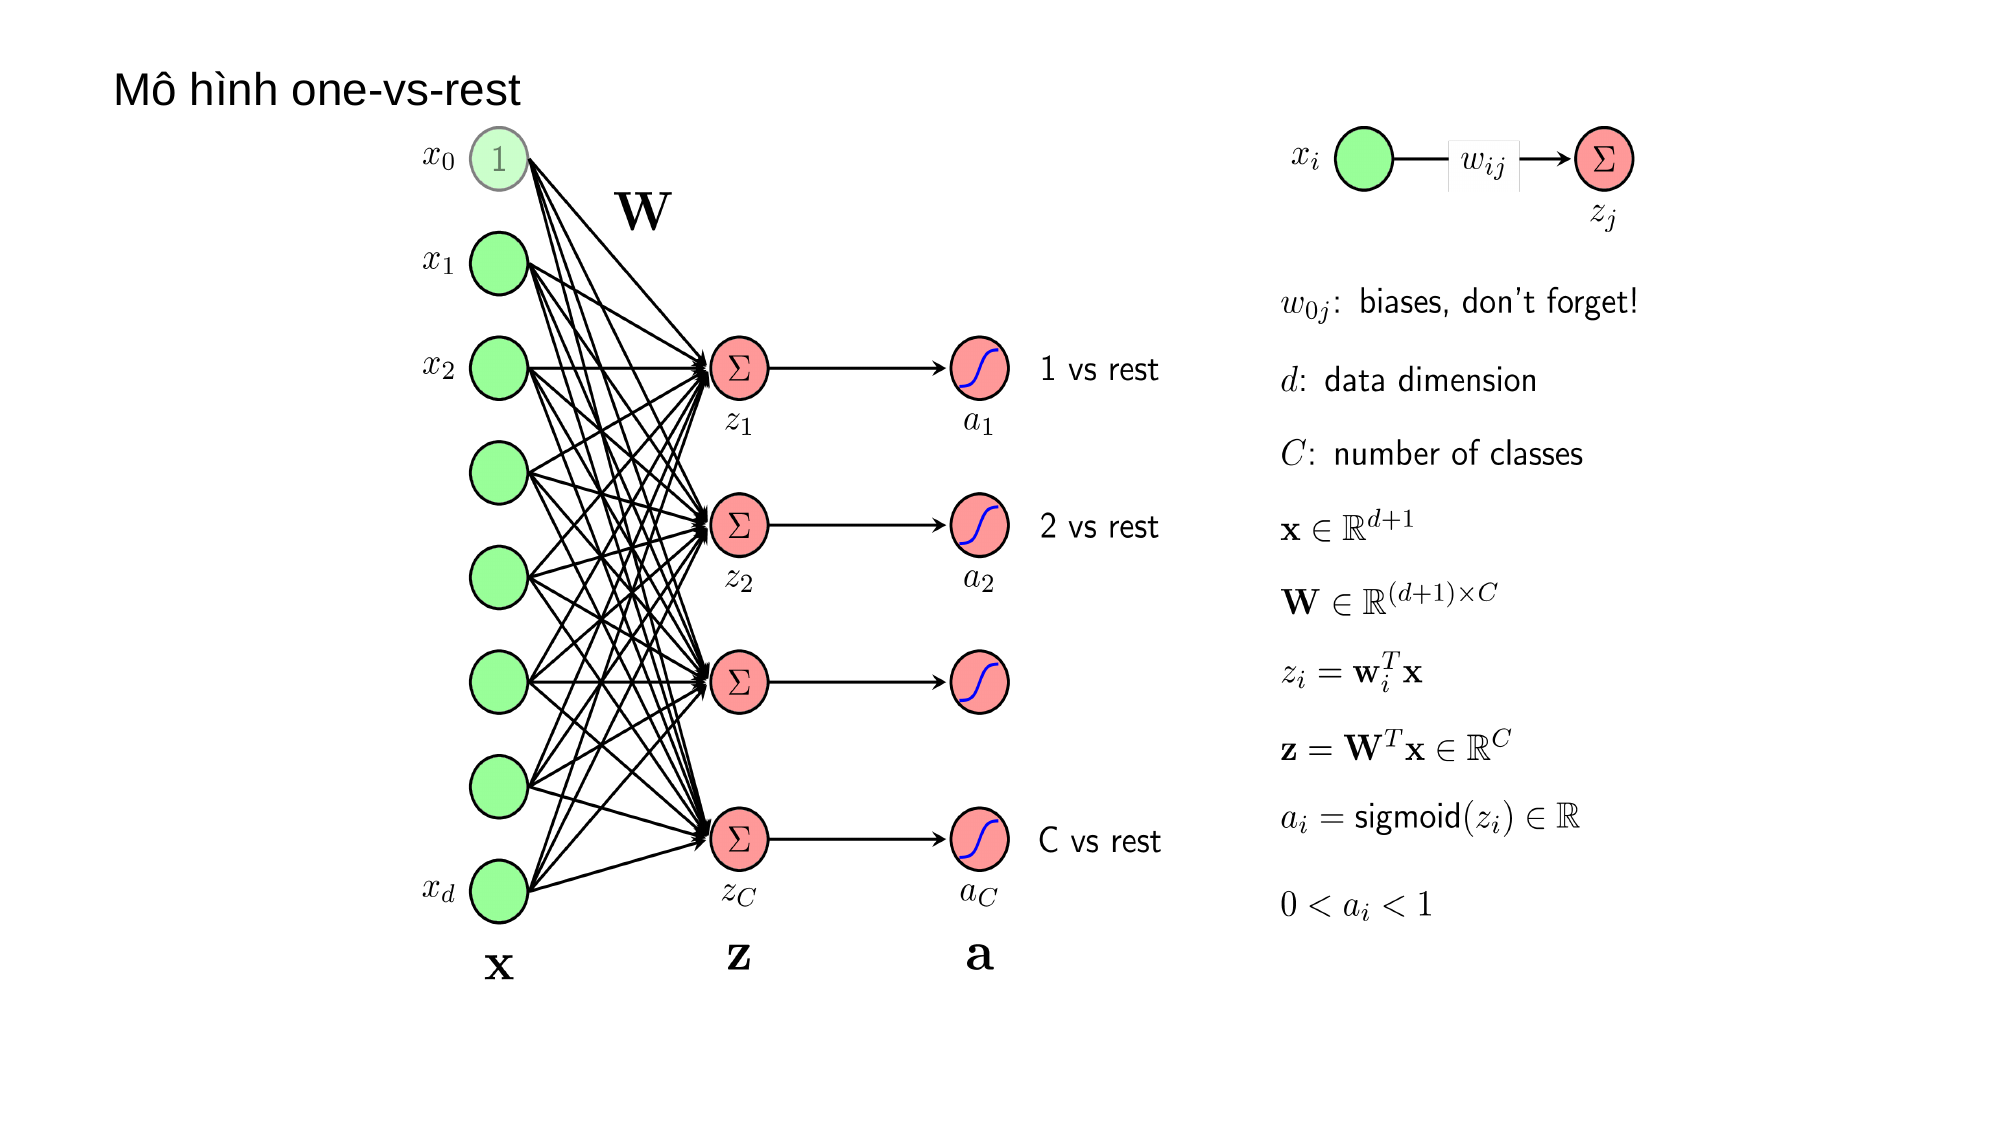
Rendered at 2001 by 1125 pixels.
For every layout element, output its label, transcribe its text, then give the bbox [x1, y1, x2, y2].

list Mô hình one-vs-rest [98, 52, 1929, 1092]
picture [410, 126, 1676, 998]
